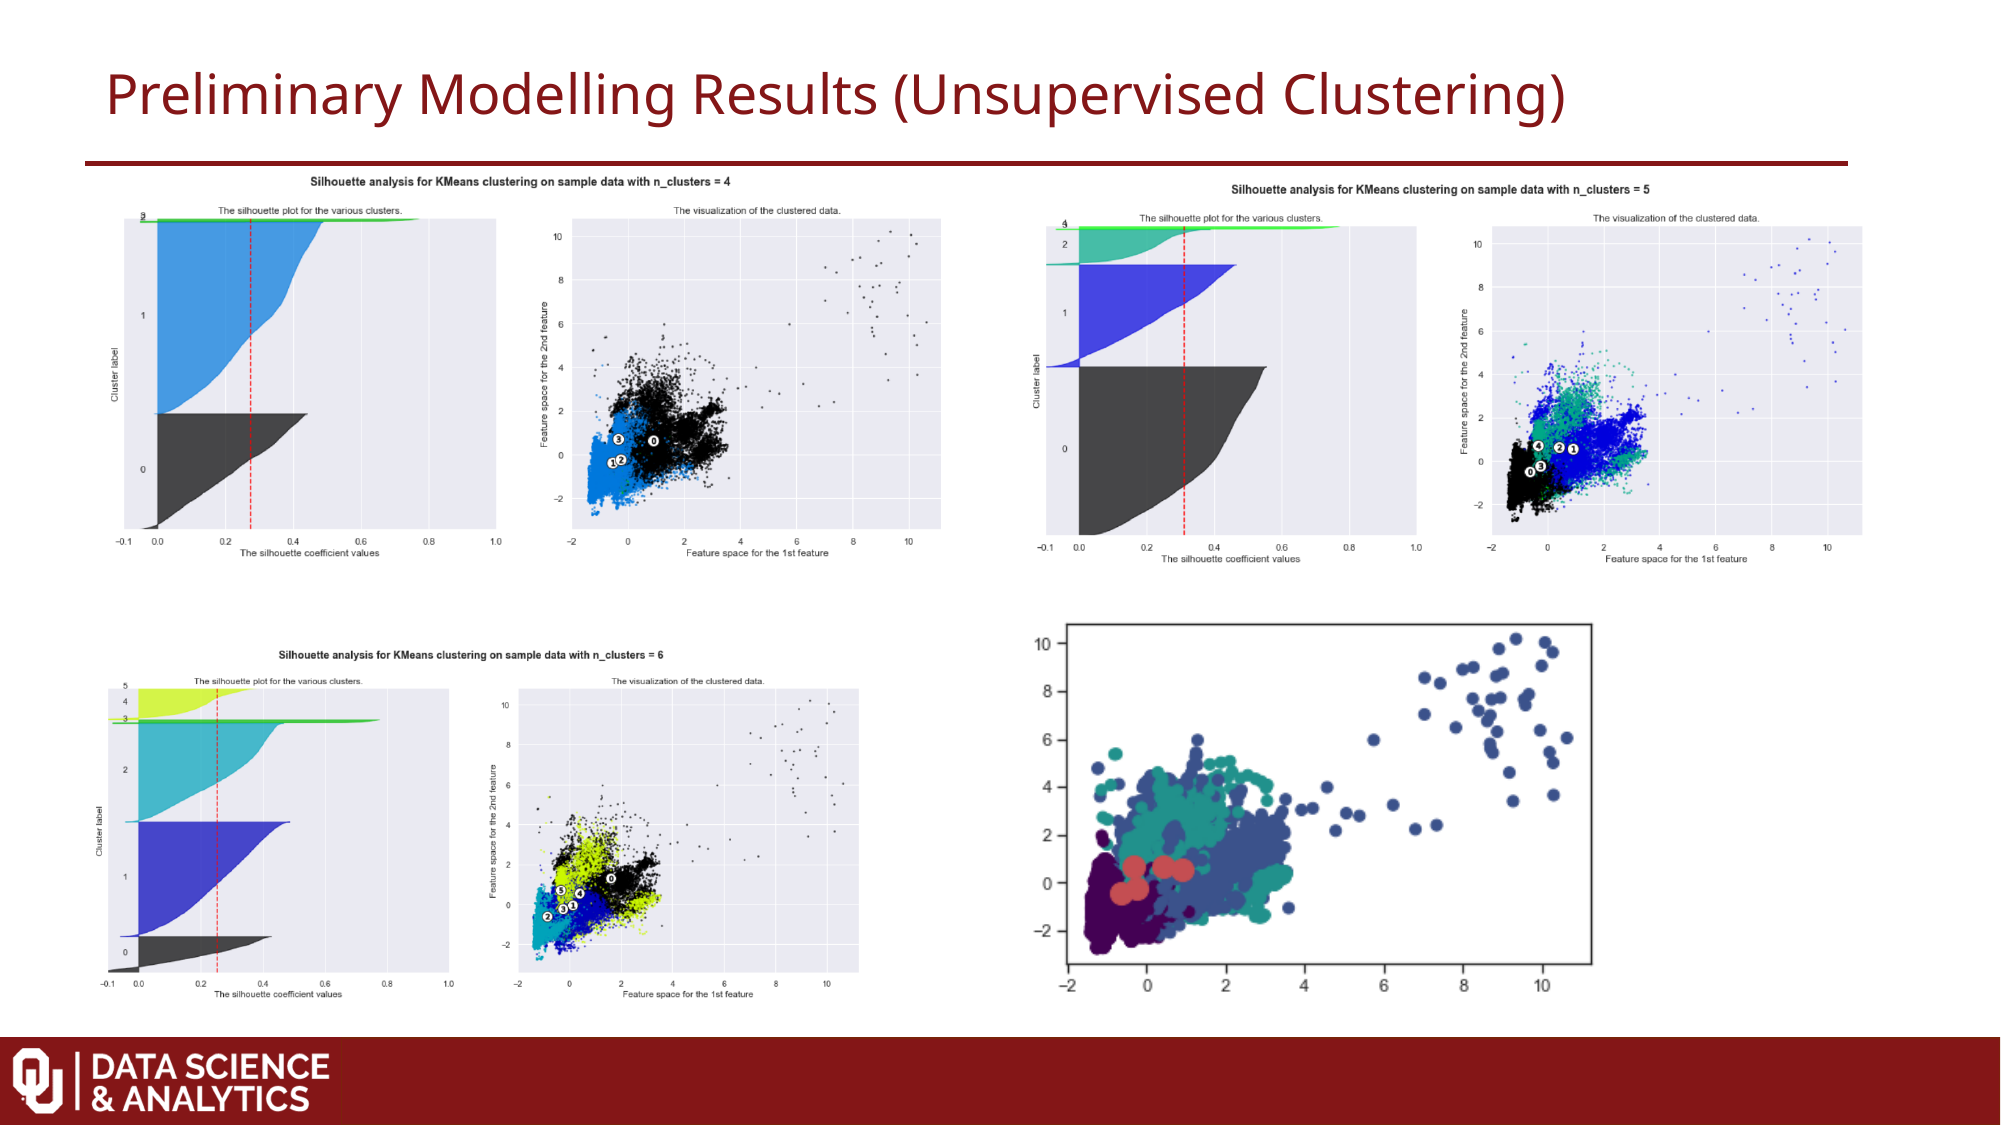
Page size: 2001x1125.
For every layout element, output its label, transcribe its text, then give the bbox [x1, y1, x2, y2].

picture [89, 166, 942, 563]
list Preliminary Modelling Results (Unsupervised Clustering) [90, 43, 1847, 150]
picture [1028, 178, 1871, 575]
picture [1021, 613, 1602, 1007]
picture [89, 645, 872, 1007]
picture [0, 1037, 341, 1125]
